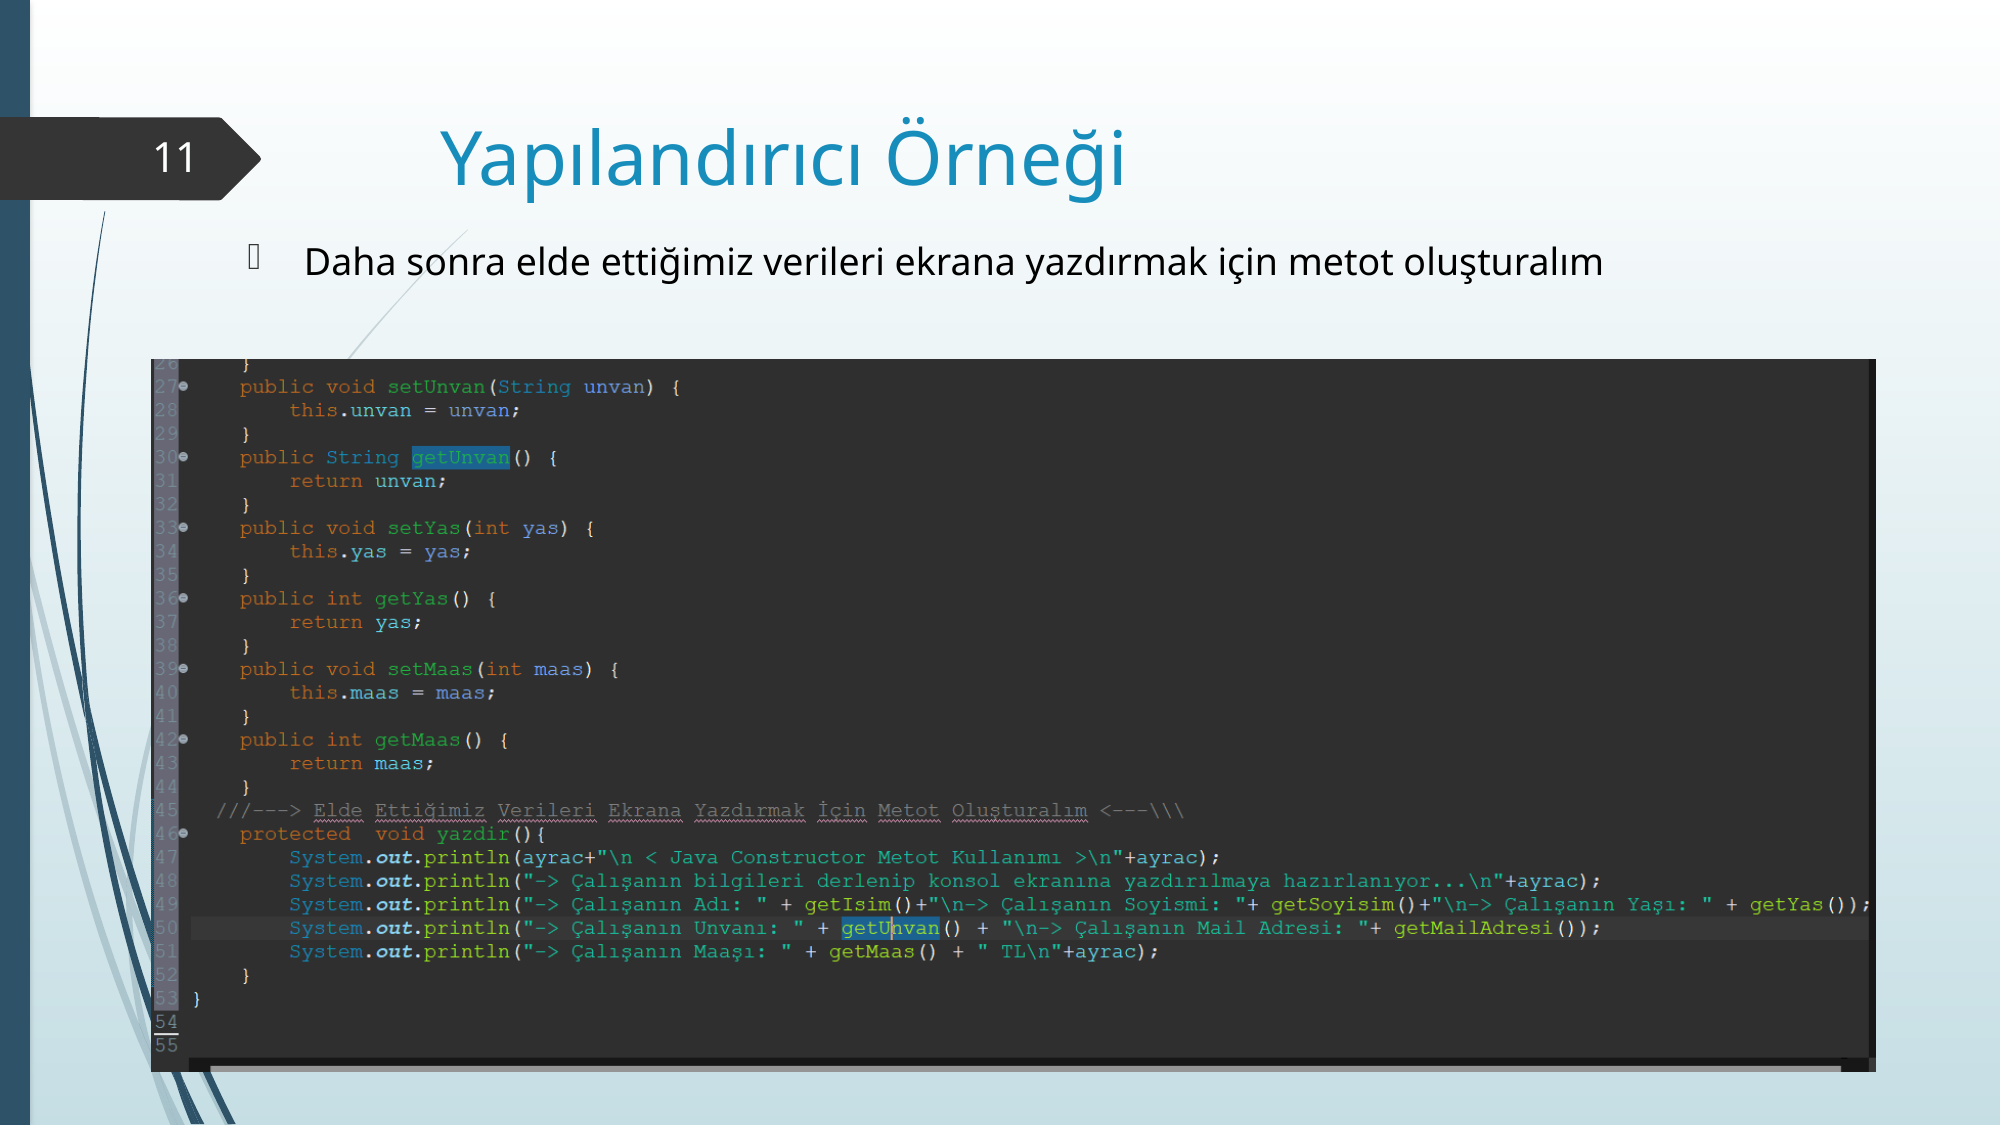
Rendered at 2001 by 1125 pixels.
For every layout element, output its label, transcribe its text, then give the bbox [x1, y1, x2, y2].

picture [151, 359, 1876, 1073]
slide_number 11 [87, 129, 216, 190]
list Daha sonra elde ettiğimiz verileri ekrana yazdırmak için metot oluşturalım [232, 230, 1722, 357]
title Yapılandırıcı Örneği [425, 102, 1888, 313]
